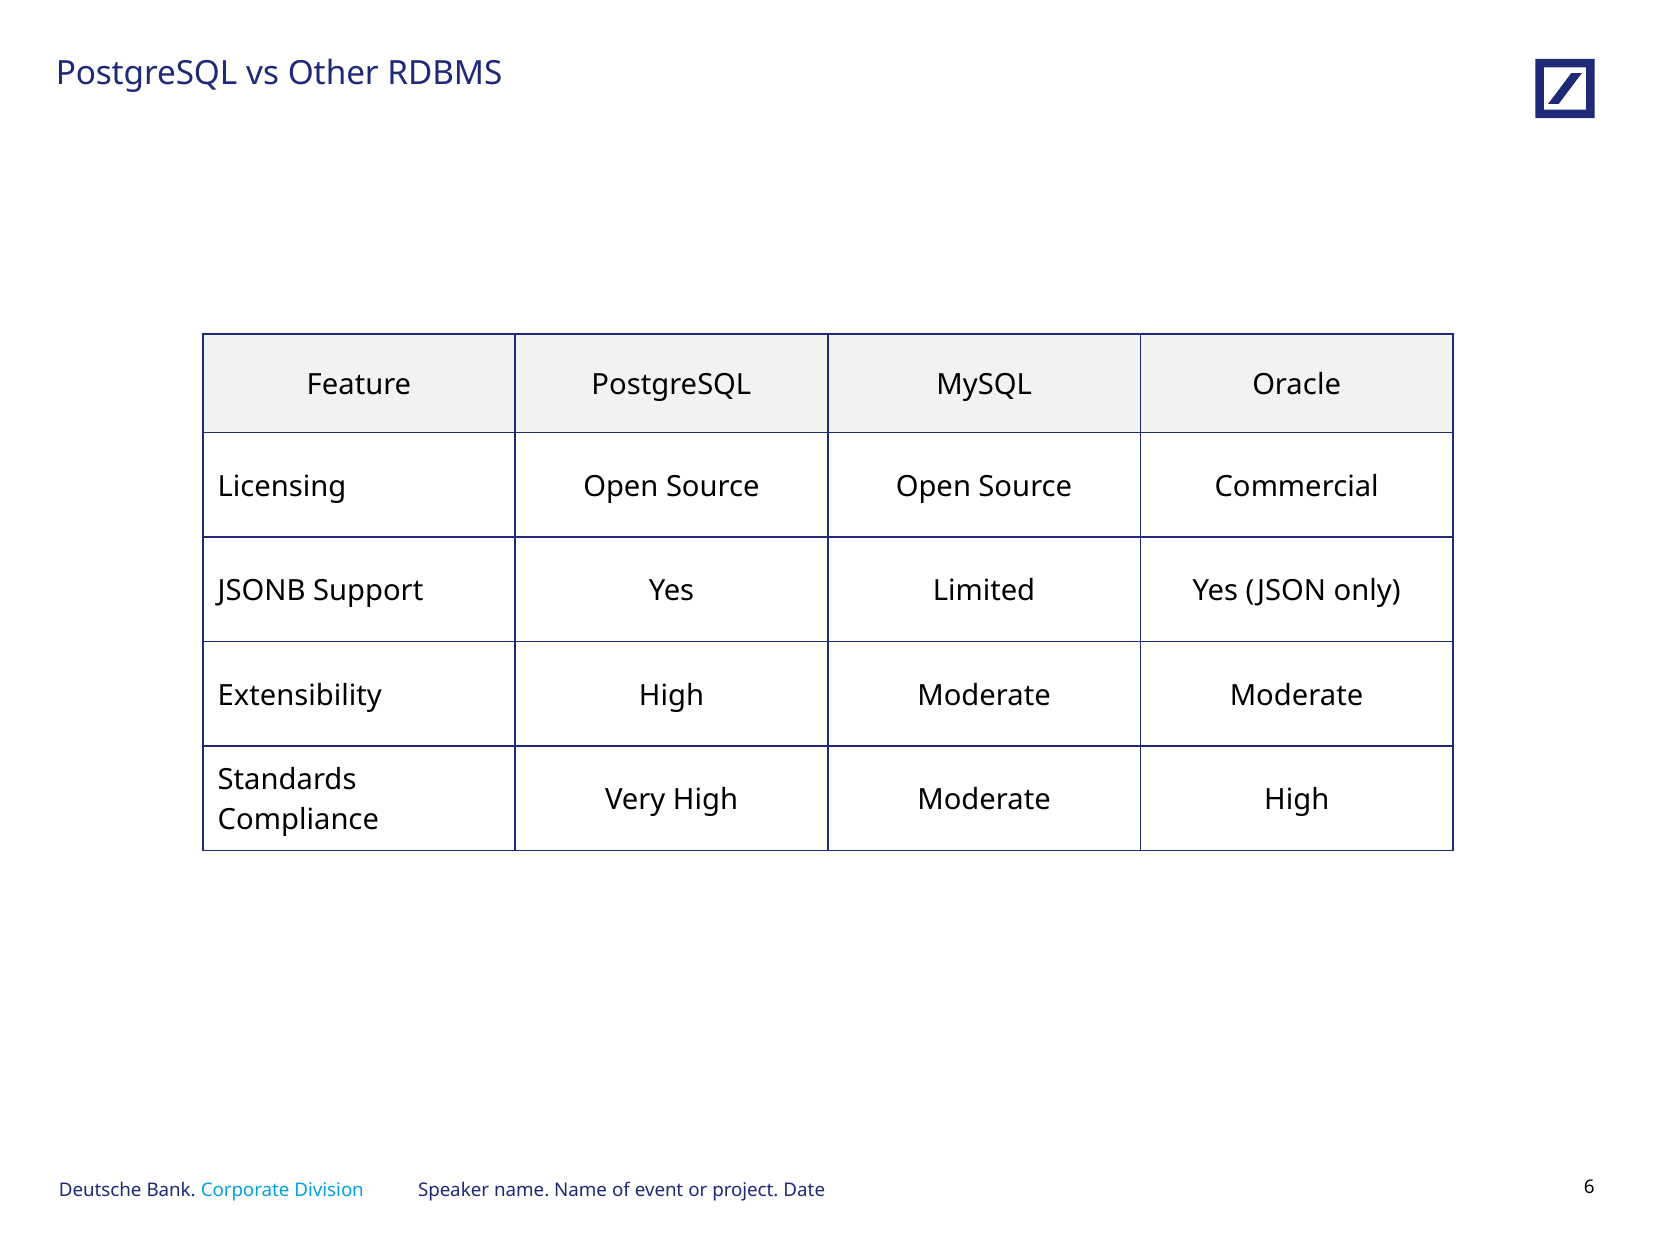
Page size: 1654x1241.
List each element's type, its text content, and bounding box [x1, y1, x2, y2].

table_cell Open Source [516, 433, 827, 536]
table_cell Standards Compliance [204, 747, 514, 850]
table_cell Yes (JSON only) [1141, 538, 1452, 641]
table_header PostgreSQL [516, 335, 827, 432]
slide_number 5 [1535, 1181, 1595, 1211]
table_cell Yes [516, 538, 827, 641]
table_cell Moderate [829, 642, 1140, 745]
table_cell Extensibility [204, 642, 514, 745]
title PostgreSQL vs Other RDBMS [55, 55, 1477, 148]
table_header Oracle [1141, 335, 1452, 432]
table_header Feature [204, 335, 514, 432]
table_cell High [1141, 747, 1452, 850]
table_cell Licensing [204, 433, 514, 536]
table_cell Moderate [1141, 642, 1452, 745]
table_cell Very High [516, 747, 827, 850]
table_cell Limited [829, 538, 1140, 641]
table_header MySQL [829, 335, 1140, 432]
table_cell JSONB Support [204, 538, 514, 641]
table_cell Open Source [829, 433, 1140, 536]
footer Speaker name. Name of event or project. Date [418, 1181, 1228, 1211]
table_cell High [516, 642, 827, 745]
table_cell Commercial [1141, 433, 1452, 536]
table_cell Moderate [829, 747, 1140, 850]
